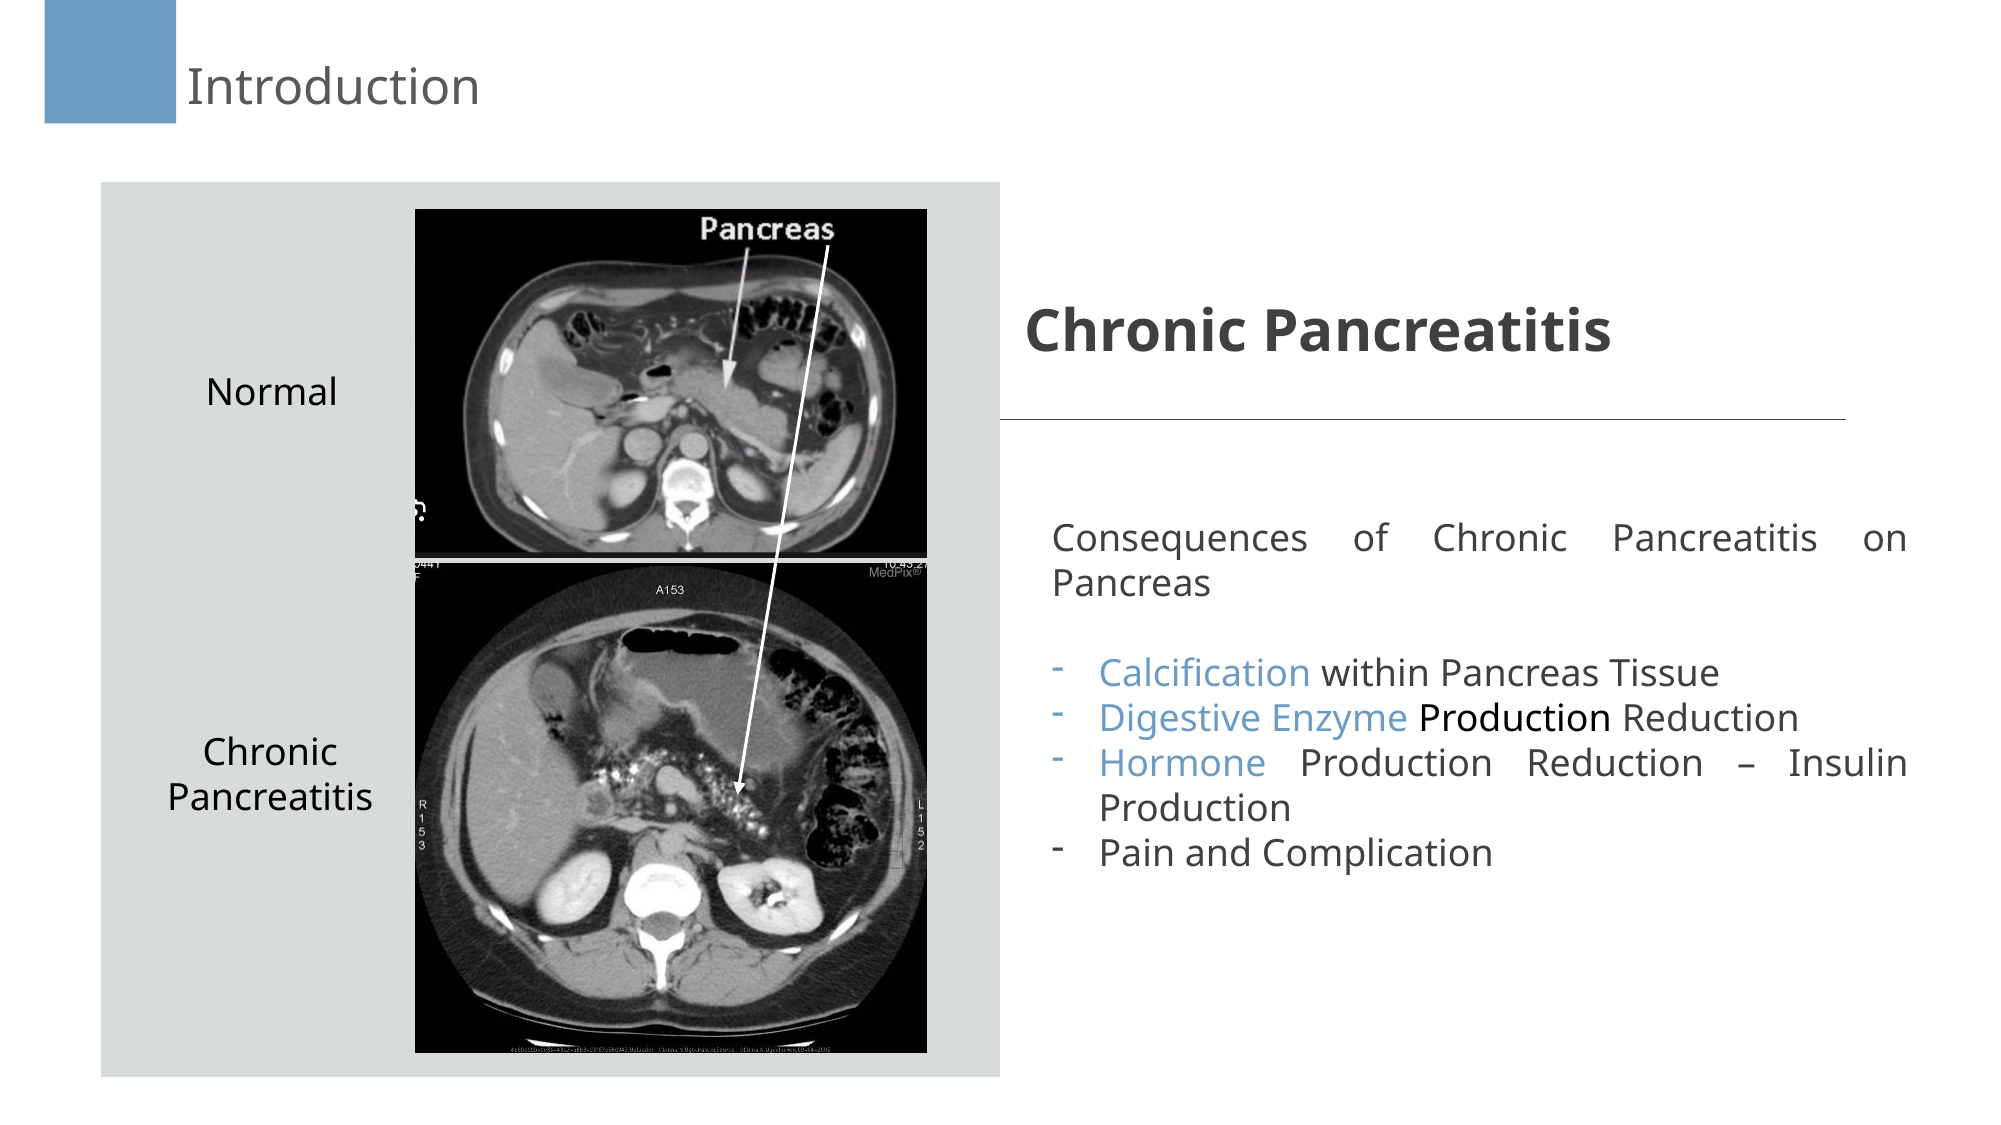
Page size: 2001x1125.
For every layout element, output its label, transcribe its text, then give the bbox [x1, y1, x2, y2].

text_box [100, 181, 1001, 1078]
picture [415, 563, 927, 1053]
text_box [737, 245, 829, 795]
text_box Introduction [173, 47, 497, 123]
text_box Chronic Pancreatitis [143, 720, 397, 826]
text_box Chronic Pancreatitis [1009, 285, 1627, 371]
picture [415, 209, 927, 558]
text_box [44, 0, 177, 124]
text_box Normal [190, 361, 377, 421]
text_box Consequences of Chronic Pancreatitis on Pancreas Calcification within Pancreas Tissue Digestive Enzyme Production Reduction Hormone Production Reduction – Insulin Production Pain and Complication [1036, 506, 1924, 882]
